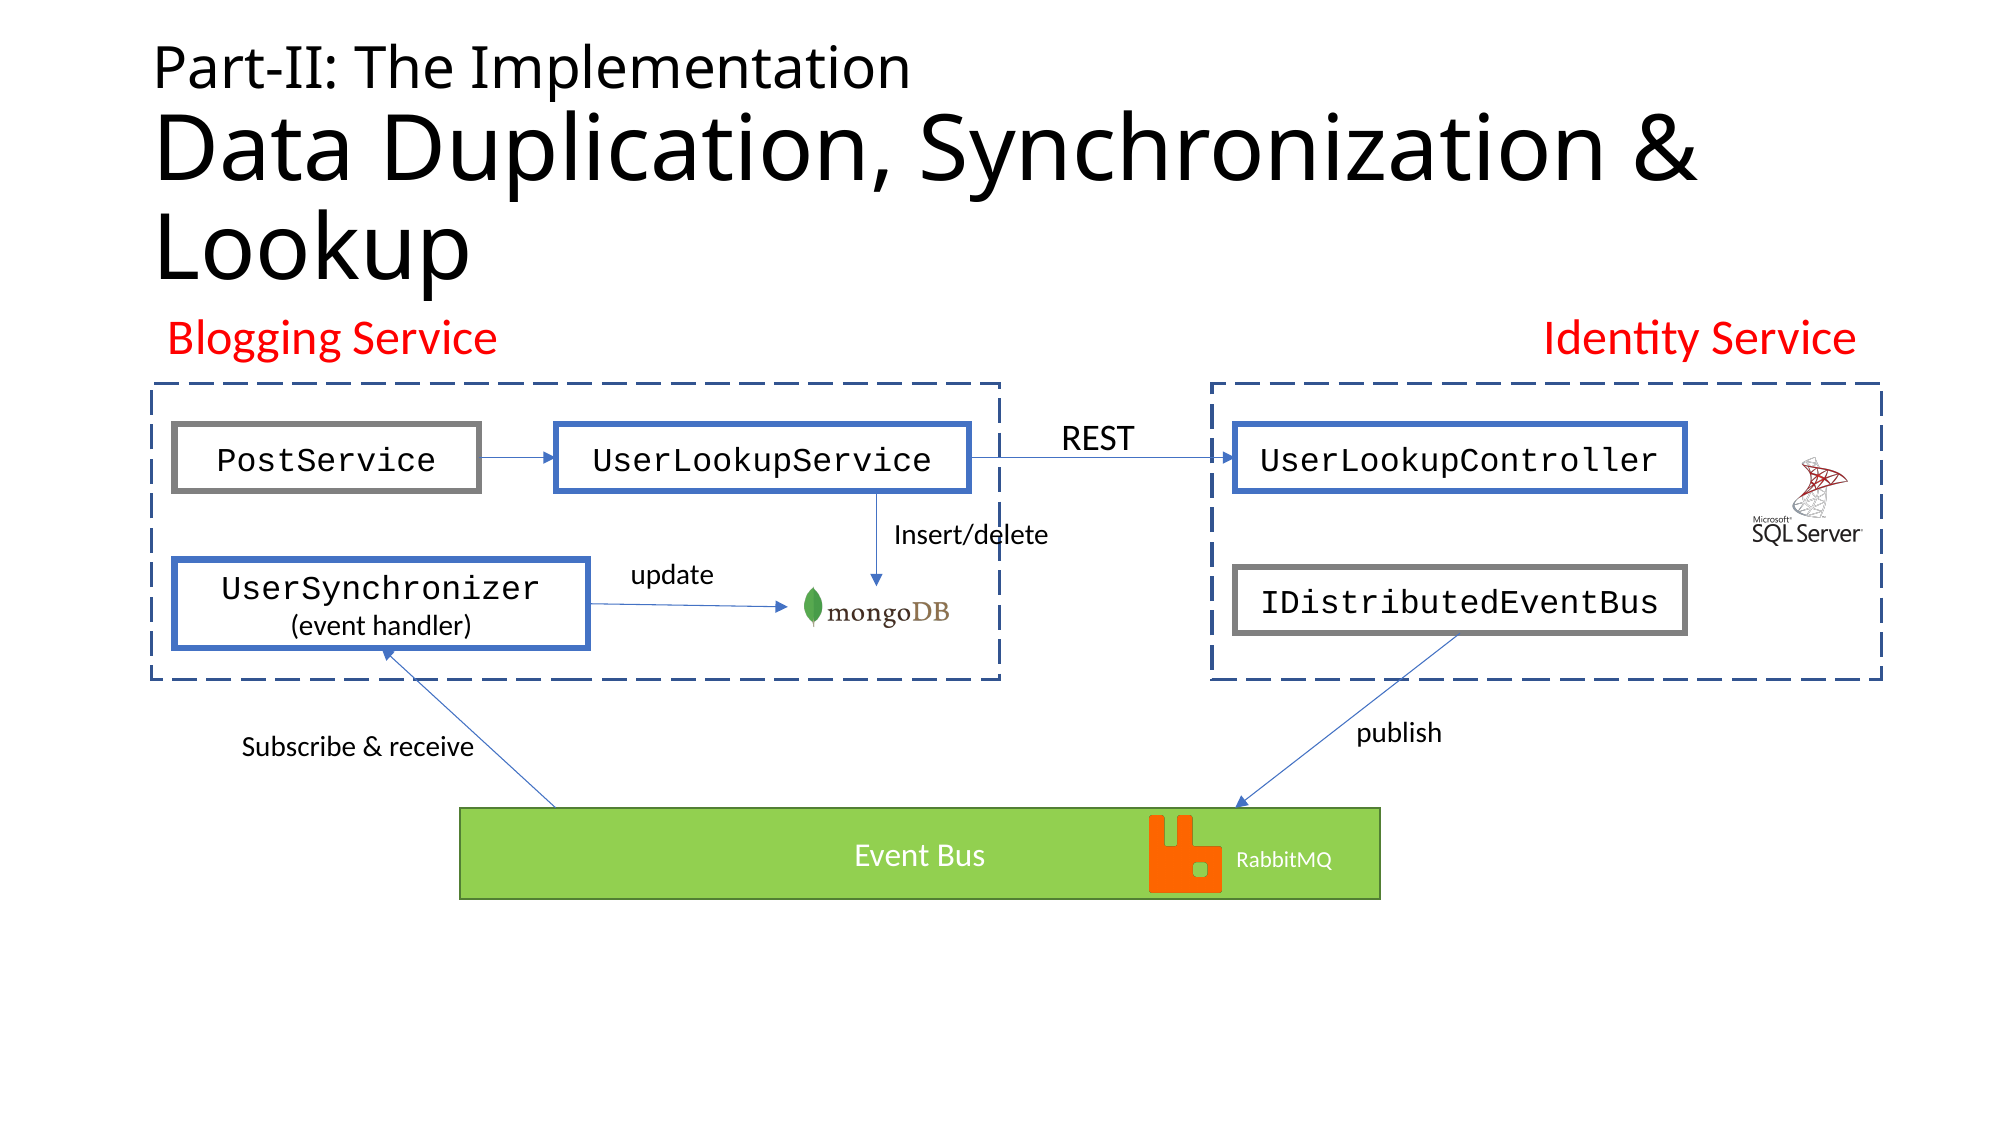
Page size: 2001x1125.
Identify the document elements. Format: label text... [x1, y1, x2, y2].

picture [1753, 457, 1863, 546]
text_box Identity Service [1529, 296, 1874, 372]
picture [1148, 815, 1222, 893]
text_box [588, 603, 788, 607]
text_box Subscribe & receive [227, 720, 381, 770]
text_box REST [1046, 458, 1150, 466]
text_box Event Bus [459, 807, 1381, 900]
text_box Blogging Service [153, 296, 515, 372]
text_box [1235, 633, 1461, 808]
title Part-II: The Implementation Data Duplication, Synchronization & Lookup [137, 59, 1863, 278]
text_box Insert/delete [879, 507, 1064, 558]
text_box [381, 647, 556, 808]
text_box [150, 382, 1001, 680]
text_box [1211, 382, 1883, 680]
picture [804, 534, 949, 680]
text_box update [615, 547, 730, 598]
text_box RabbitMQ [1222, 837, 1348, 880]
text_box REST [1046, 405, 1150, 457]
